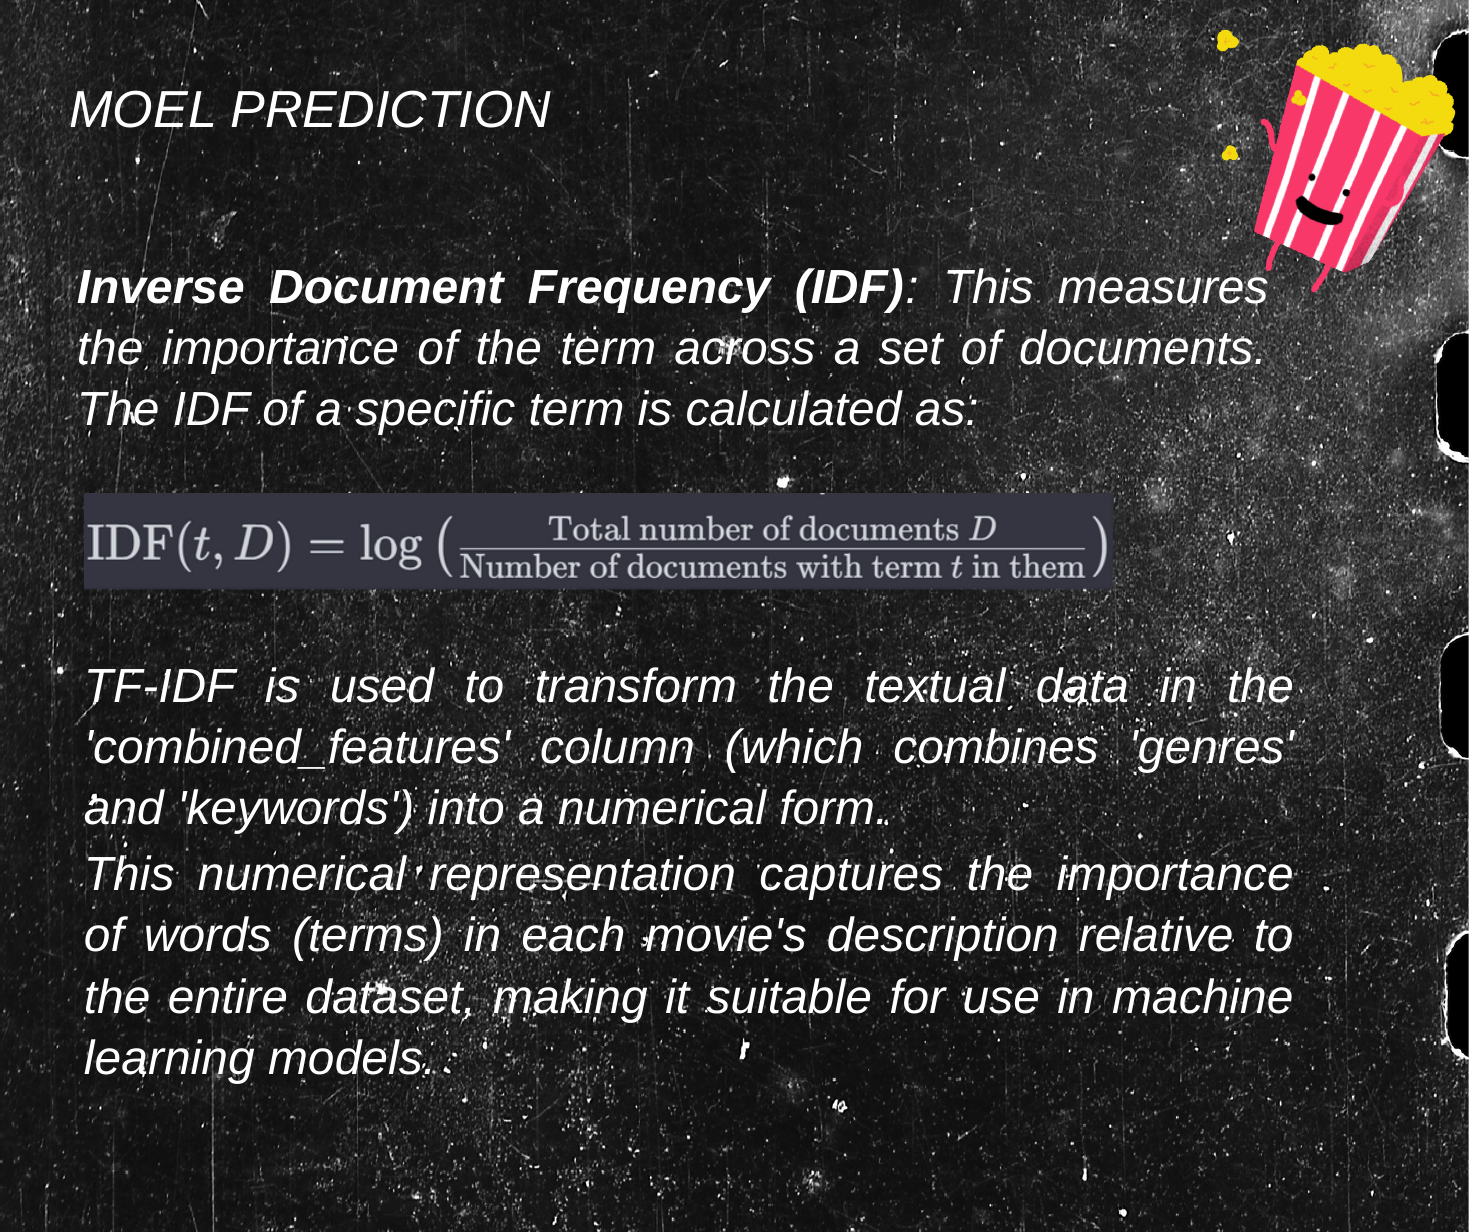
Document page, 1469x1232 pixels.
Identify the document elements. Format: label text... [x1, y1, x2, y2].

text_box TF-IDF is used to transform the textual data in the 'combined_features' column (which combines 'genres' and 'keywords') into a numerical form. This numerical representation captures the importance of words (terms) in each movie's description relative to the entire dataset, making it suitable for use in machine learning models. [81, 645, 1297, 1084]
text_box [83, 493, 1114, 590]
title MOEL PREDICTION [67, 72, 885, 281]
picture [0, 0, 1469, 1232]
text_box Inverse Document Frequency (IDF): This measures the importance of the term across a set of documents. The IDF of a specific term is calculated as: [74, 246, 1270, 436]
text_box [1146, 0, 1469, 324]
